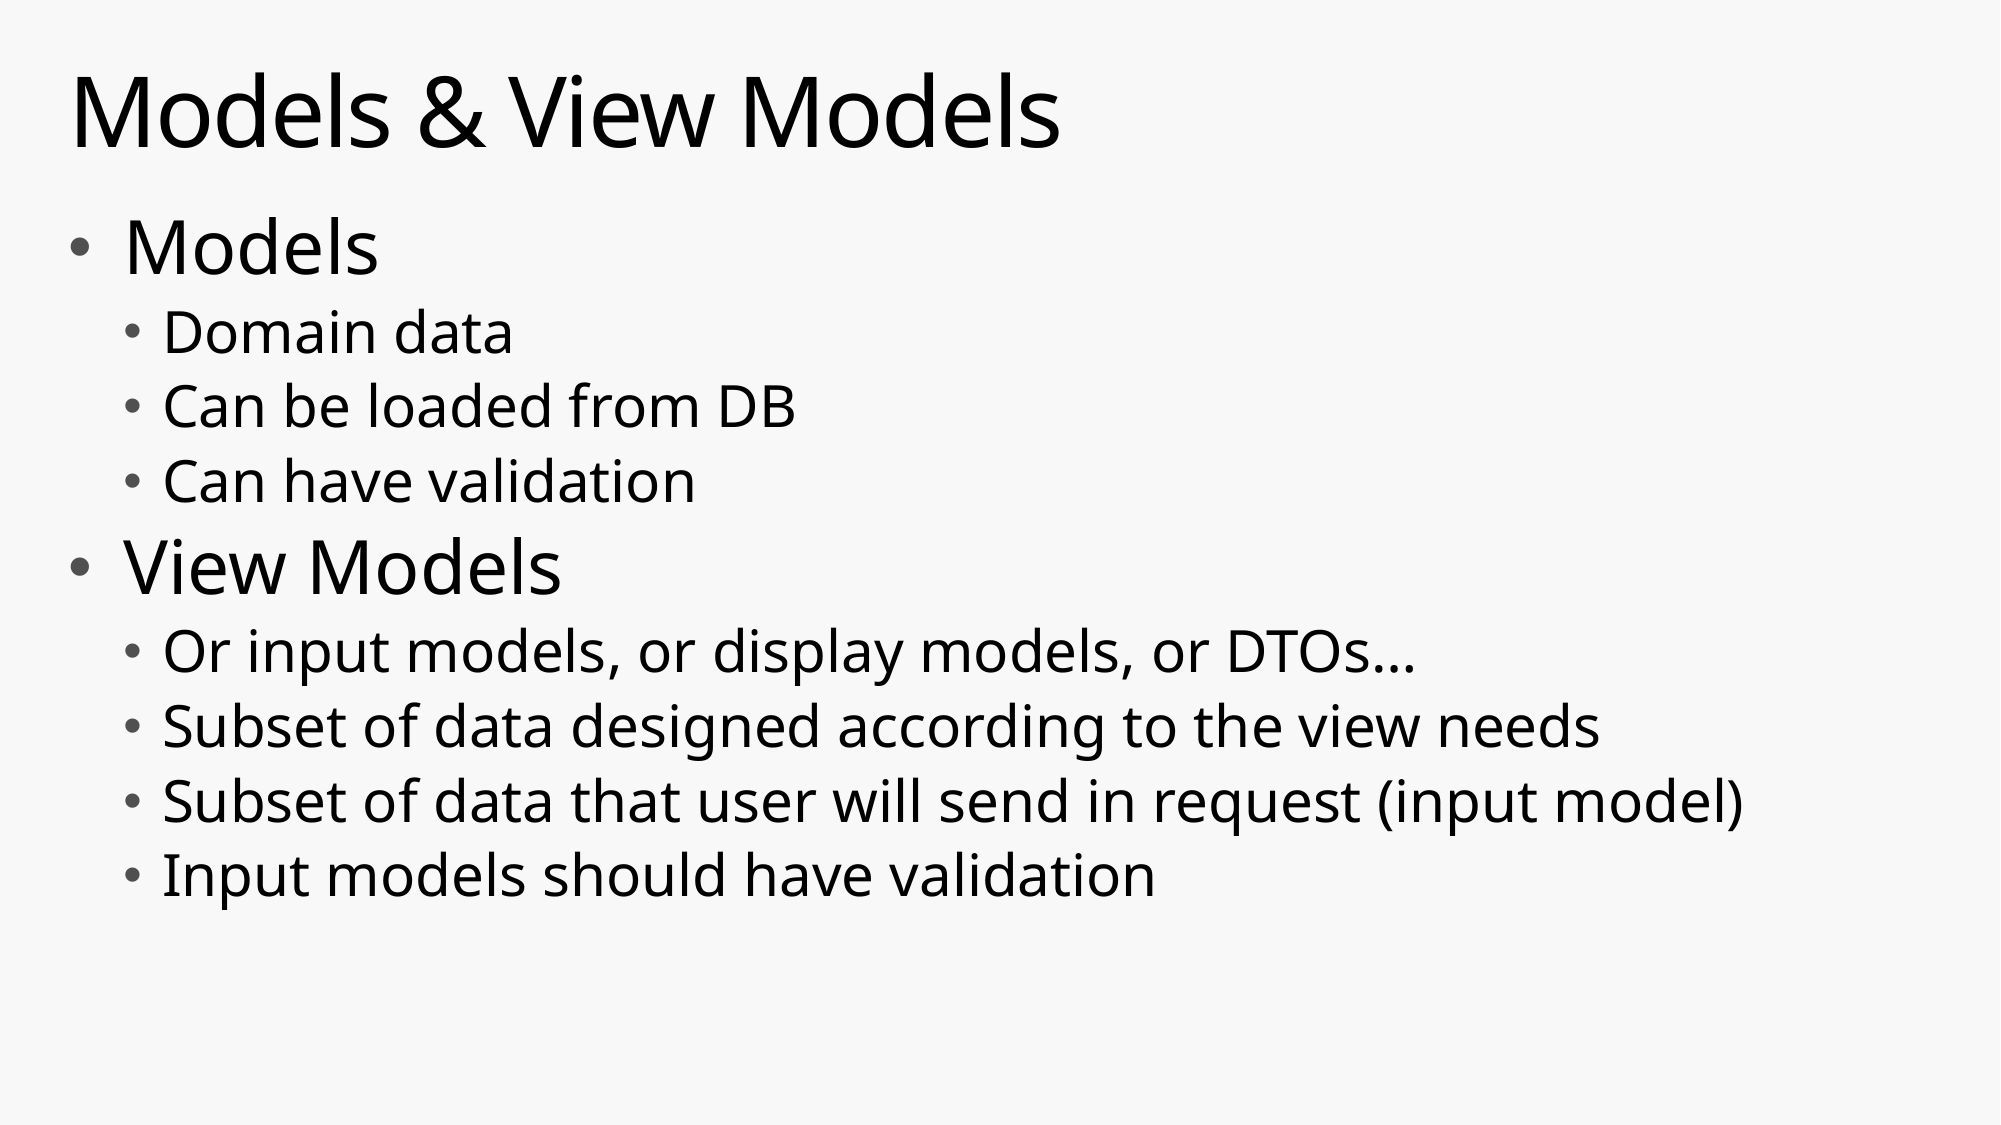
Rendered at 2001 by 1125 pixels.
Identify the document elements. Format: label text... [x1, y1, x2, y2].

list Models Domain data Can be loaded from DB Can have validation View Models Or input models, or display models, or DTOs… Subset of data designed according to the view needs Subset of data that user will send in request (input model) Input models should have validation [44, 196, 1956, 881]
title Models & View Models [44, 47, 1957, 196]
